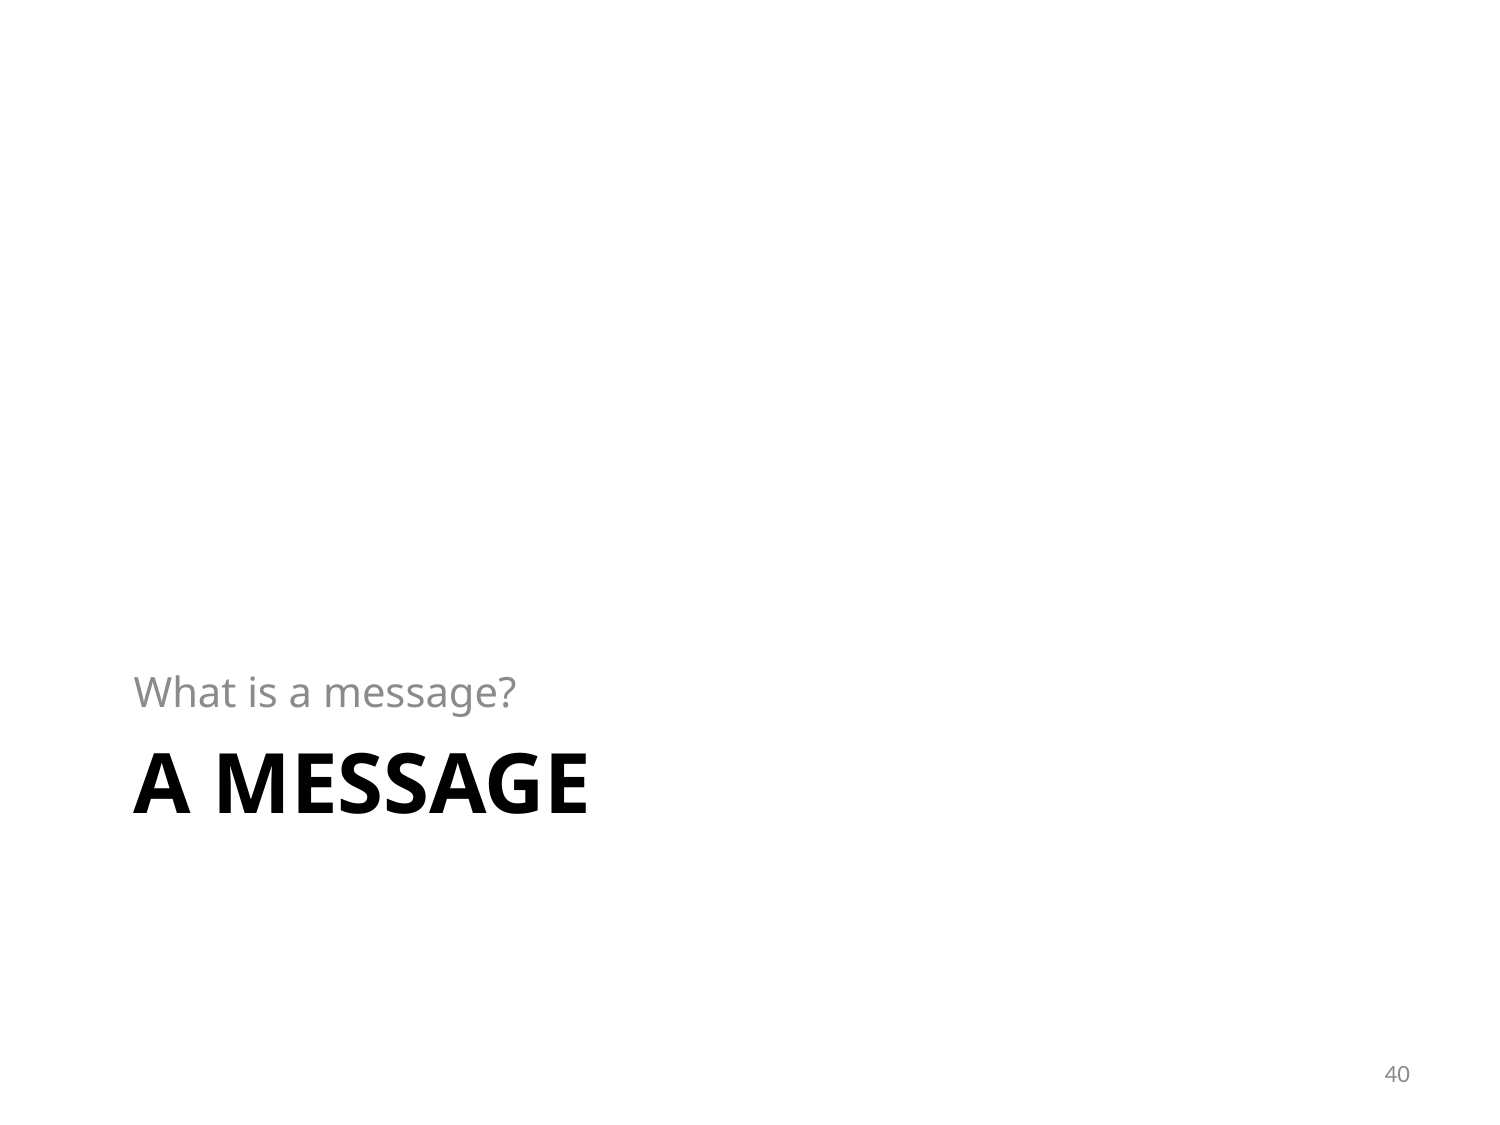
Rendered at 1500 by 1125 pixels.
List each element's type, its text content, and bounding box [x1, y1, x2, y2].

title A Message [118, 723, 1394, 947]
list What is a message? [118, 476, 1394, 723]
slide_number 40 [1074, 1042, 1425, 1103]
